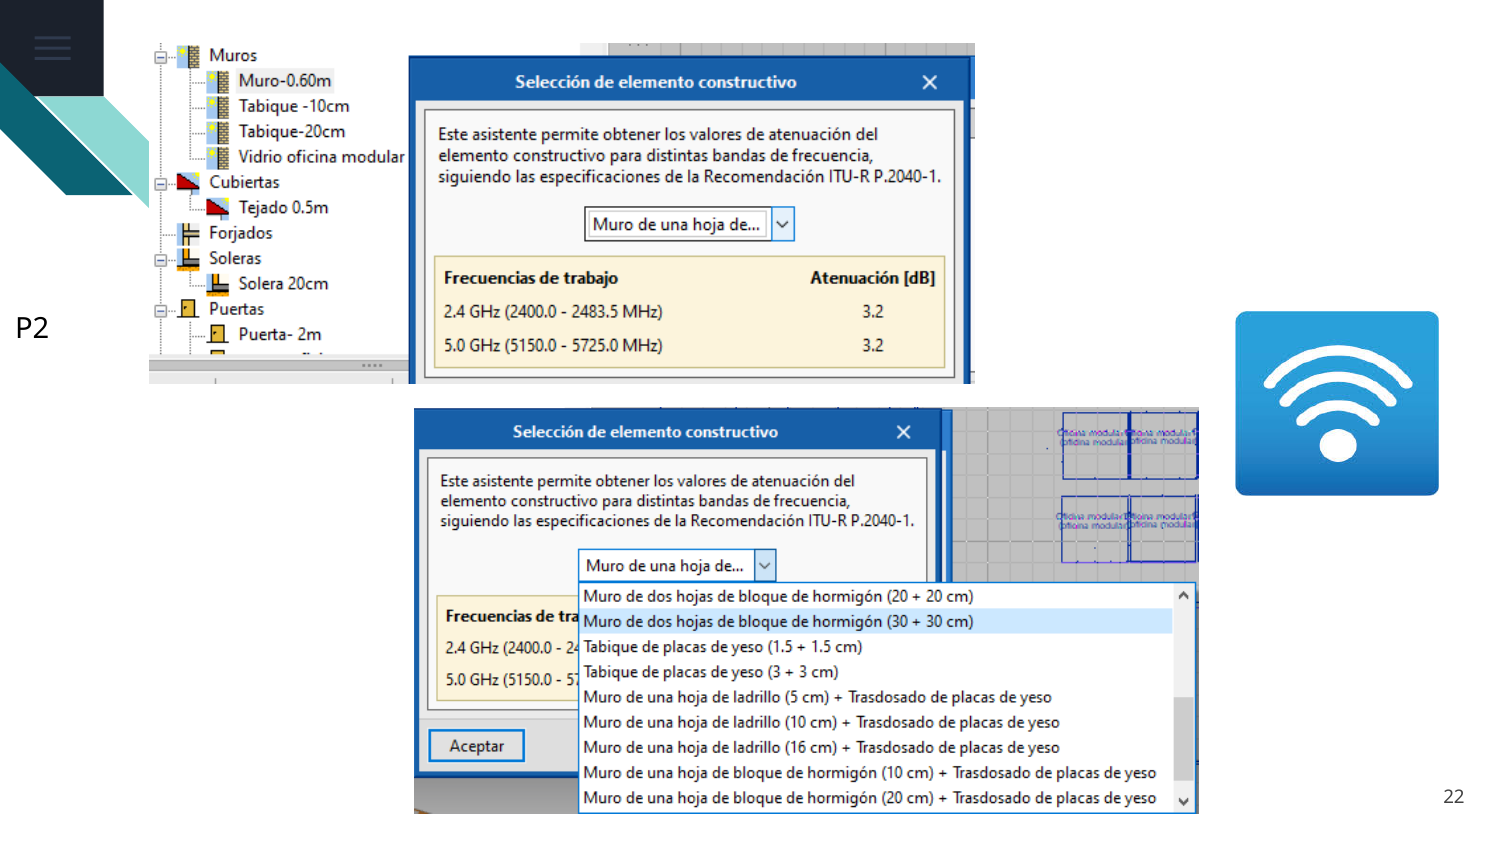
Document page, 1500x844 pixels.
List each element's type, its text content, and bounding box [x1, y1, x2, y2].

text_box P2 [0, 294, 111, 467]
picture [1235, 311, 1439, 496]
slide_number ‹#› [1389, 764, 1480, 830]
picture [148, 43, 975, 384]
picture [414, 407, 1199, 814]
